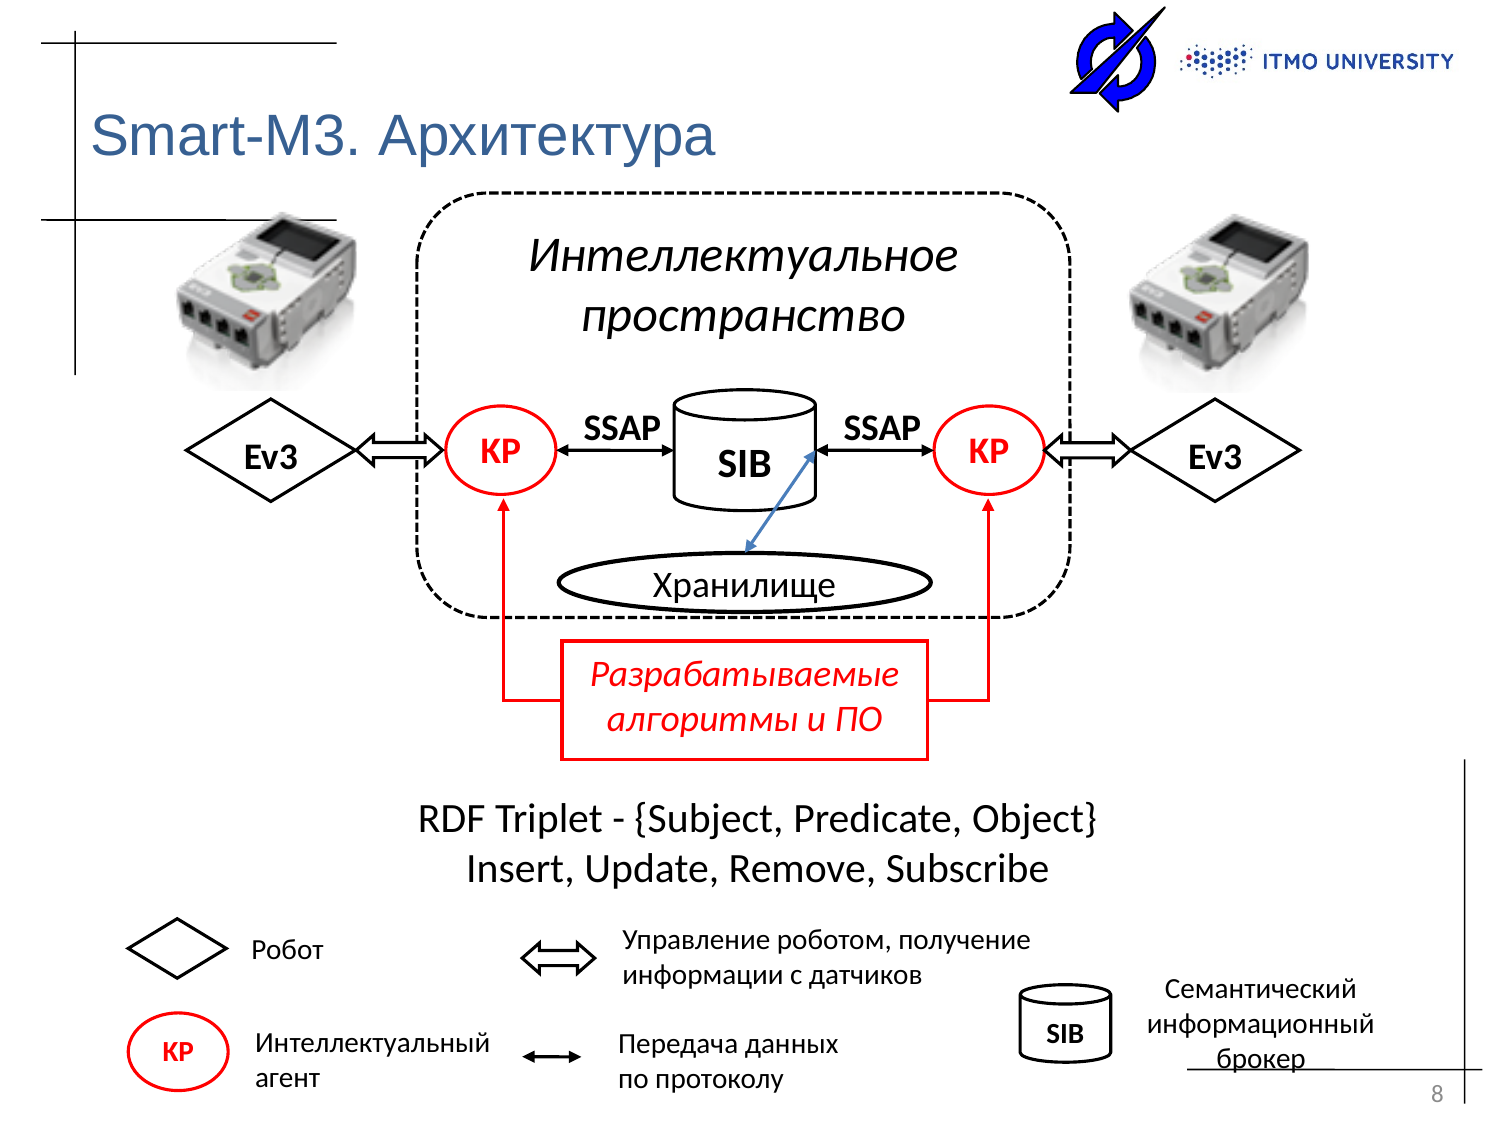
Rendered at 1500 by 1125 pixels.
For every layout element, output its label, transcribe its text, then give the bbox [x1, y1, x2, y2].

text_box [100, 192, 1416, 1106]
slide_number 8 [1418, 1082, 1459, 1103]
title Smart-M3. Архитектура [75, 45, 904, 220]
picture [1163, 27, 1470, 95]
